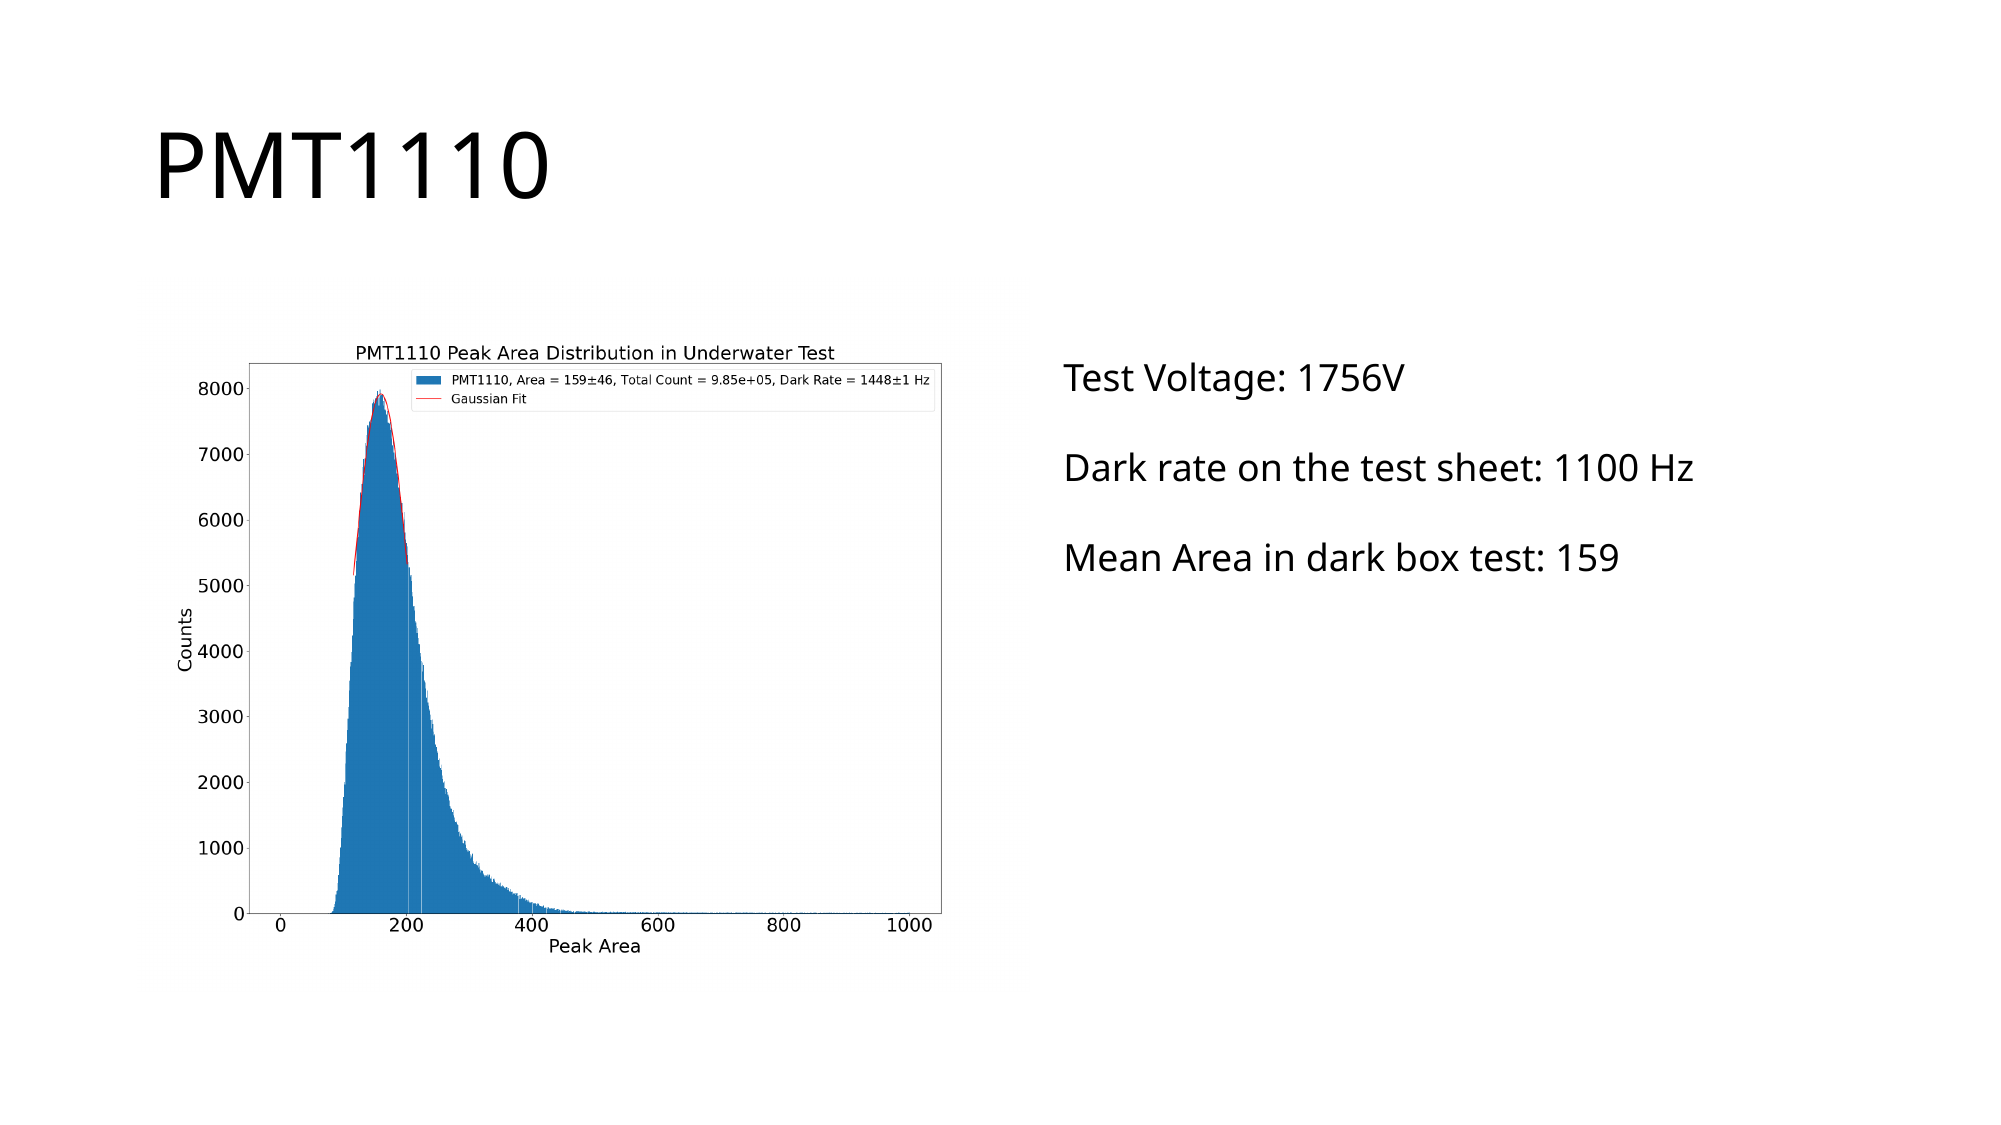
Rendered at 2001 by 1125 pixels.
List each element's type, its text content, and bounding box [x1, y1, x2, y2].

text_box Test Voltage: 1756V Dark rate on the test sheet: 1100 Hz Mean Area in dark box test: 159 [1048, 346, 1902, 632]
title PMT1110 [137, 59, 1863, 278]
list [136, 276, 1031, 992]
